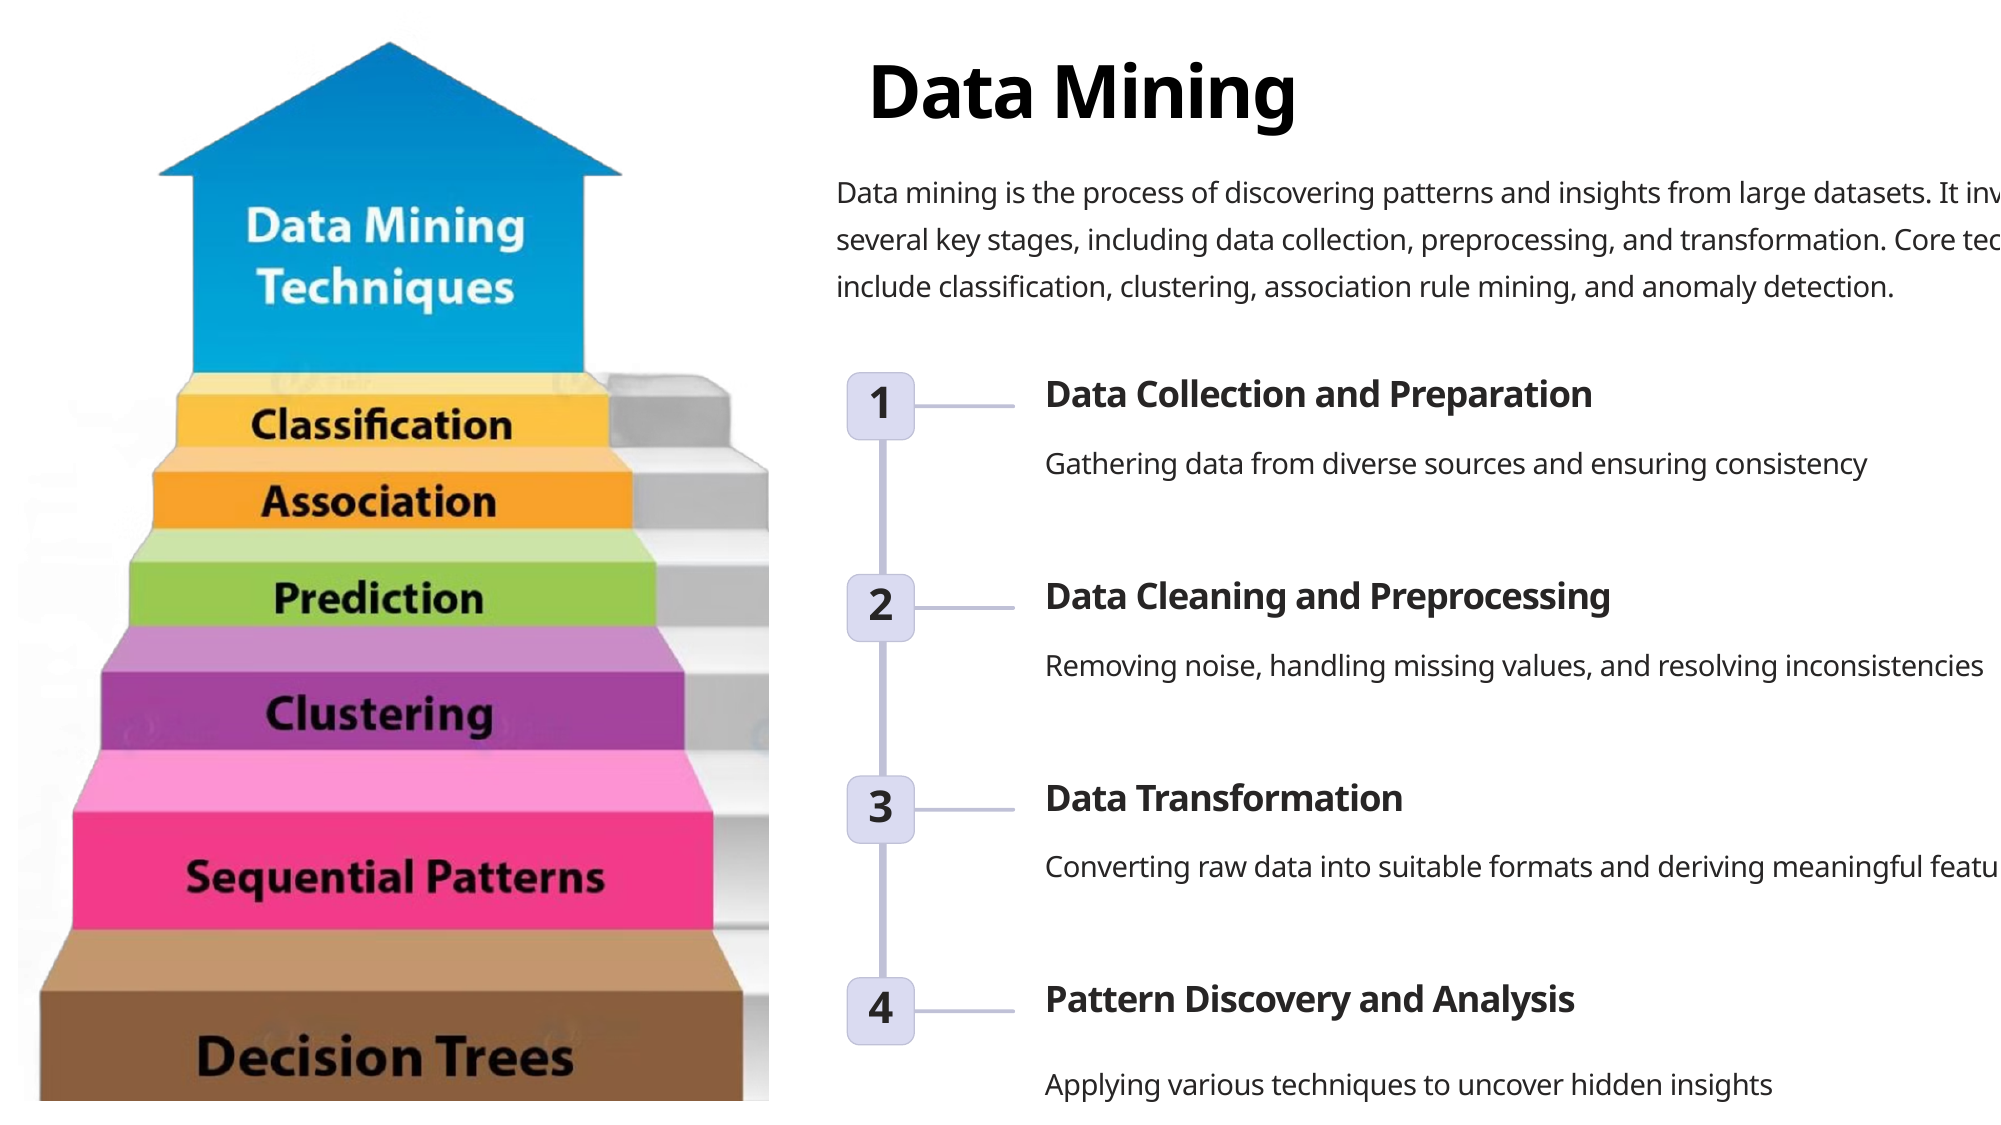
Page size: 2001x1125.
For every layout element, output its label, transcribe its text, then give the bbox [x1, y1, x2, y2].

text_box [847, 372, 915, 440]
text_box [915, 404, 1016, 409]
text_box [879, 642, 887, 776]
text_box [847, 776, 915, 844]
text_box Converting raw data into suitable formats and deriving meaningful features [1044, 836, 2000, 885]
text_box 2 [867, 585, 895, 631]
text_box 4 [866, 988, 896, 1034]
text_box 3 [867, 787, 895, 832]
text_box [847, 574, 915, 642]
text_box [847, 977, 915, 1045]
text_box Data Transformation [1044, 772, 1418, 819]
text_box [879, 440, 887, 574]
text_box [915, 1009, 1016, 1014]
text_box 1 [871, 383, 890, 429]
text_box Applying various techniques to uncover hidden insights [1044, 1054, 2000, 1102]
text_box Pattern Discovery and Analysis [1044, 974, 1581, 1021]
text_box Gathering data from diverse sources and ensuring consistency [1044, 433, 2000, 482]
text_box [915, 807, 1016, 812]
text_box Data Collection and Preparation [1044, 369, 1587, 416]
text_box [879, 844, 887, 977]
text_box Data Cleaning and Preprocessing [1044, 570, 1616, 618]
text_box Data Mining [769, 40, 1681, 134]
text_box Removing noise, handling missing values, and resolving inconsistencies [1044, 635, 2000, 683]
text_box Data mining is the process of discovering patterns and insights from large datasets. It involves several key stages, including data collection, preprocessing, and transformation. Core techniques include classification, clustering, association rule mining, and anomaly detection. [836, 162, 2000, 306]
text_box [915, 606, 1016, 610]
picture [18, 0, 769, 1101]
